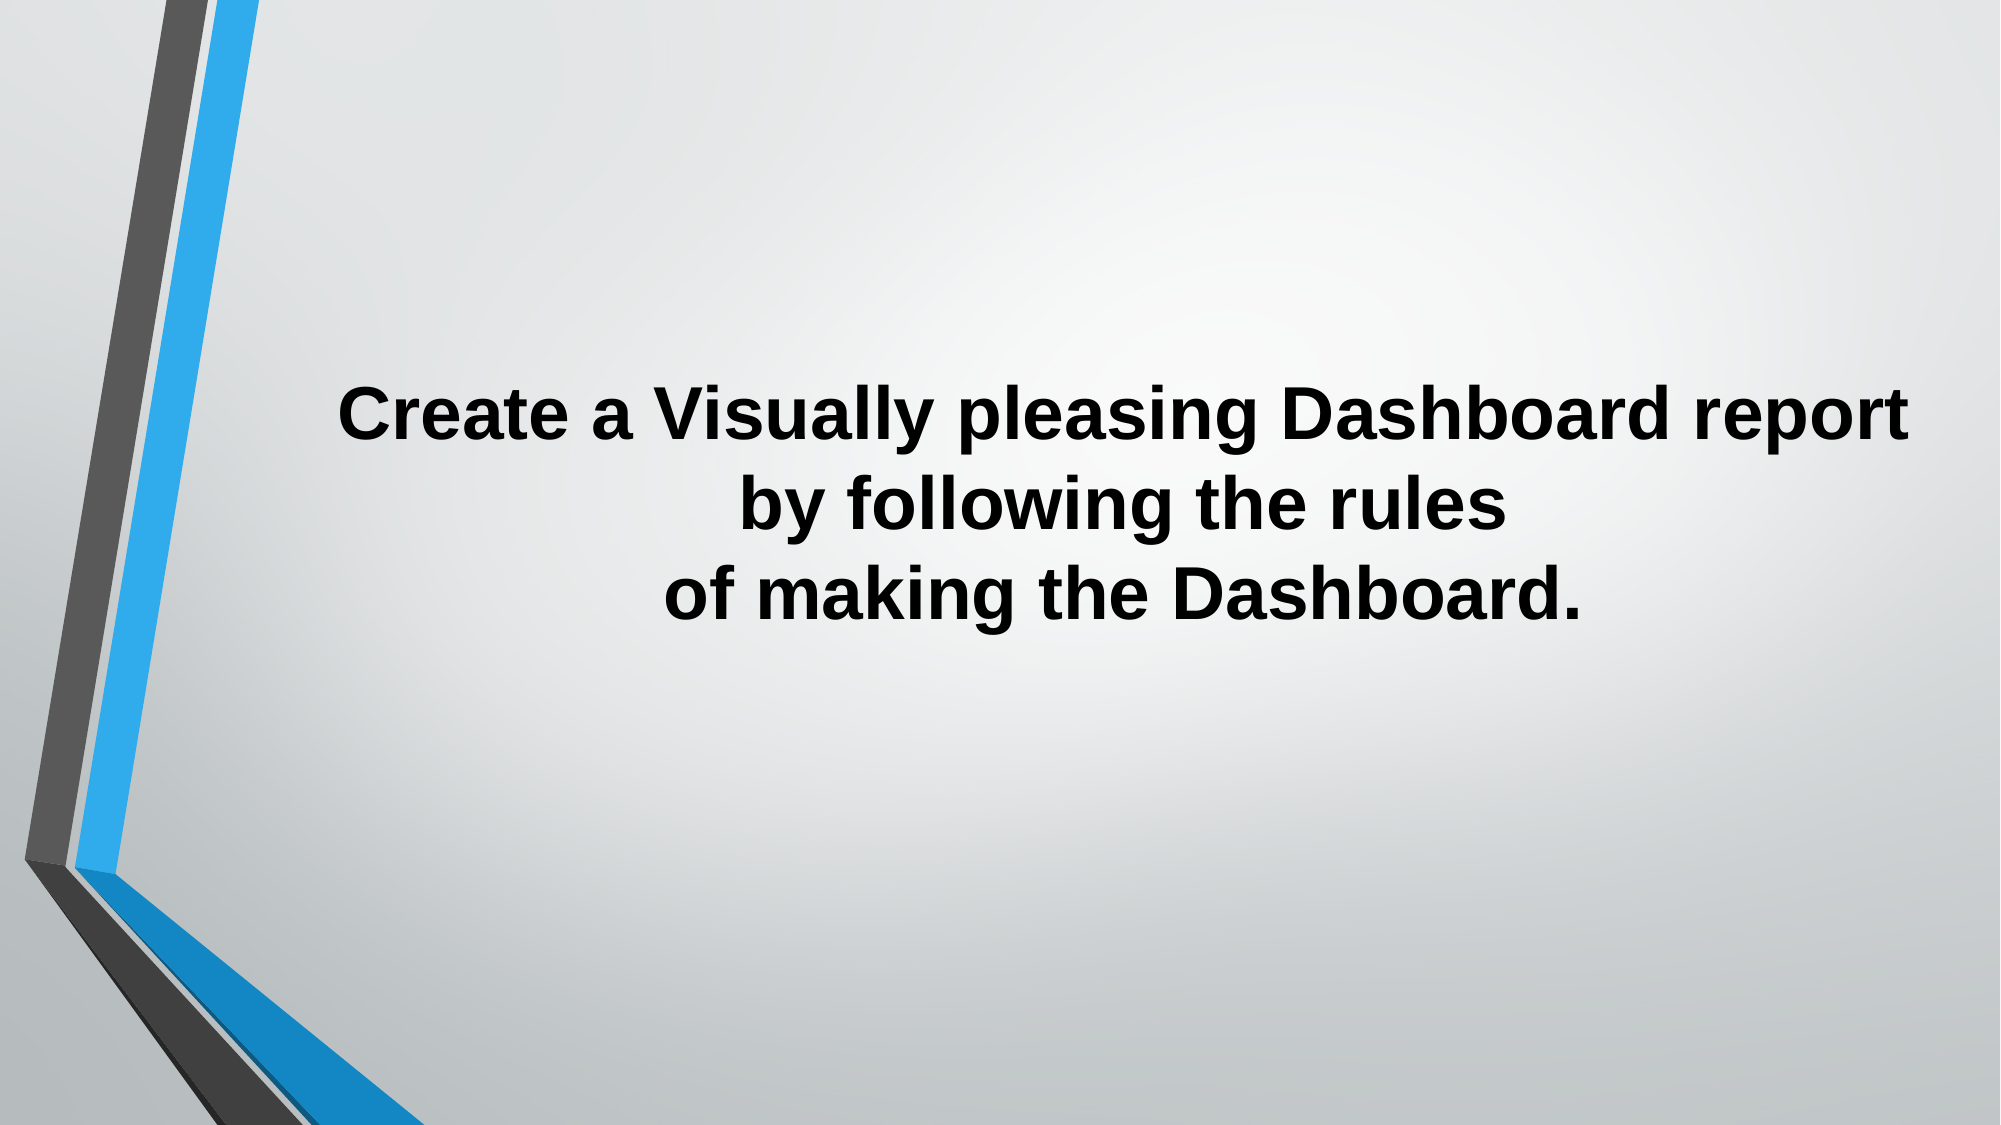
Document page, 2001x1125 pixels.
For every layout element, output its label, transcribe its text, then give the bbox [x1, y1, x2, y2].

title Create a Visually pleasing Dashboard report by following the rules of making the Dashboard. [312, 233, 1936, 767]
